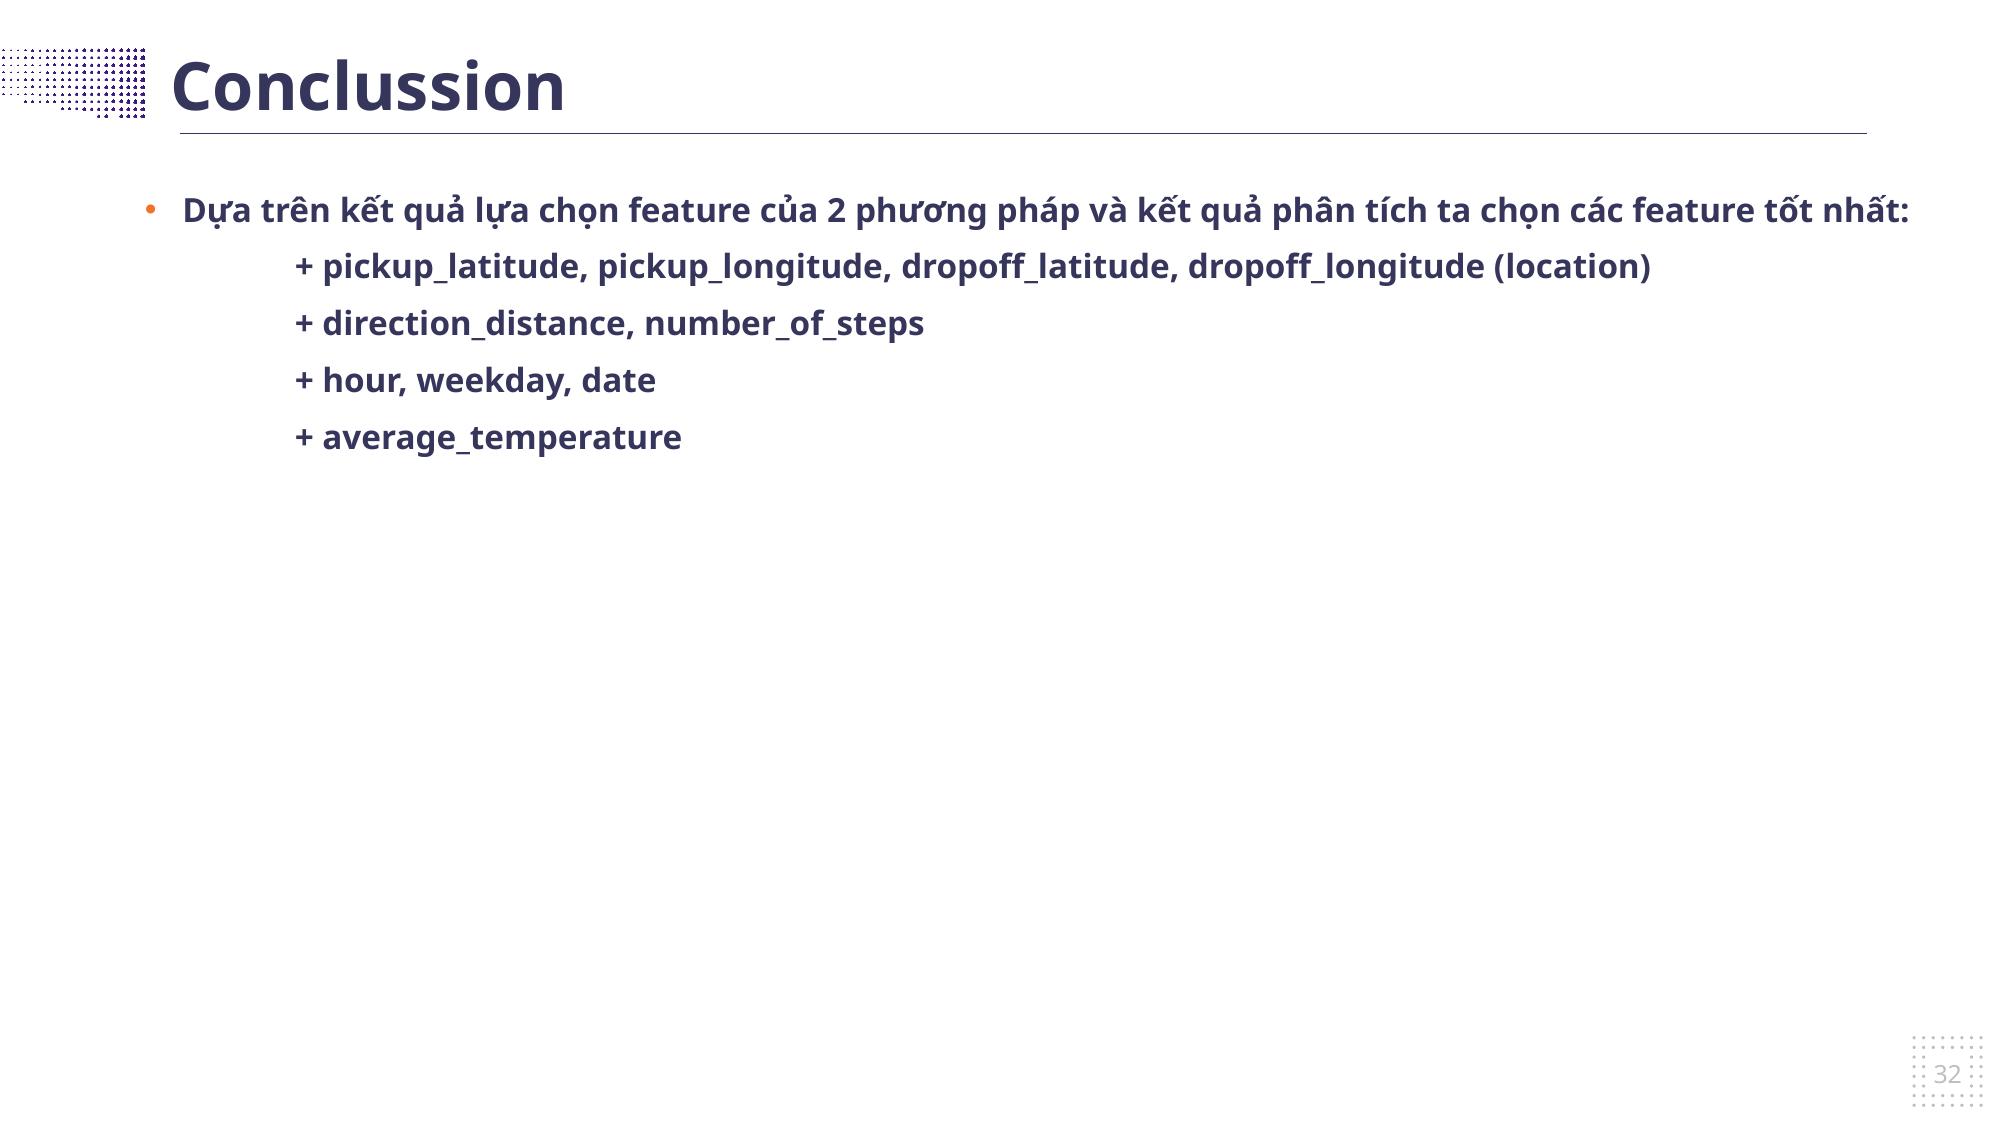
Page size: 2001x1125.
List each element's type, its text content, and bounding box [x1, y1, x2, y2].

list Conclussion [155, 45, 1872, 153]
text_box Dựa trên kết quả lựa chọn feature của 2 phương pháp và kết quả phân tích ta chọn các feature tốt nhất: + pickup_latitude, pickup_longitude, dropoff_latitude, dropoff_longitude (location) + direction_distance, number_of_steps + hour, weekday, date + average_temperature [129, 186, 1952, 491]
slide_number 32 [1915, 1050, 1980, 1097]
